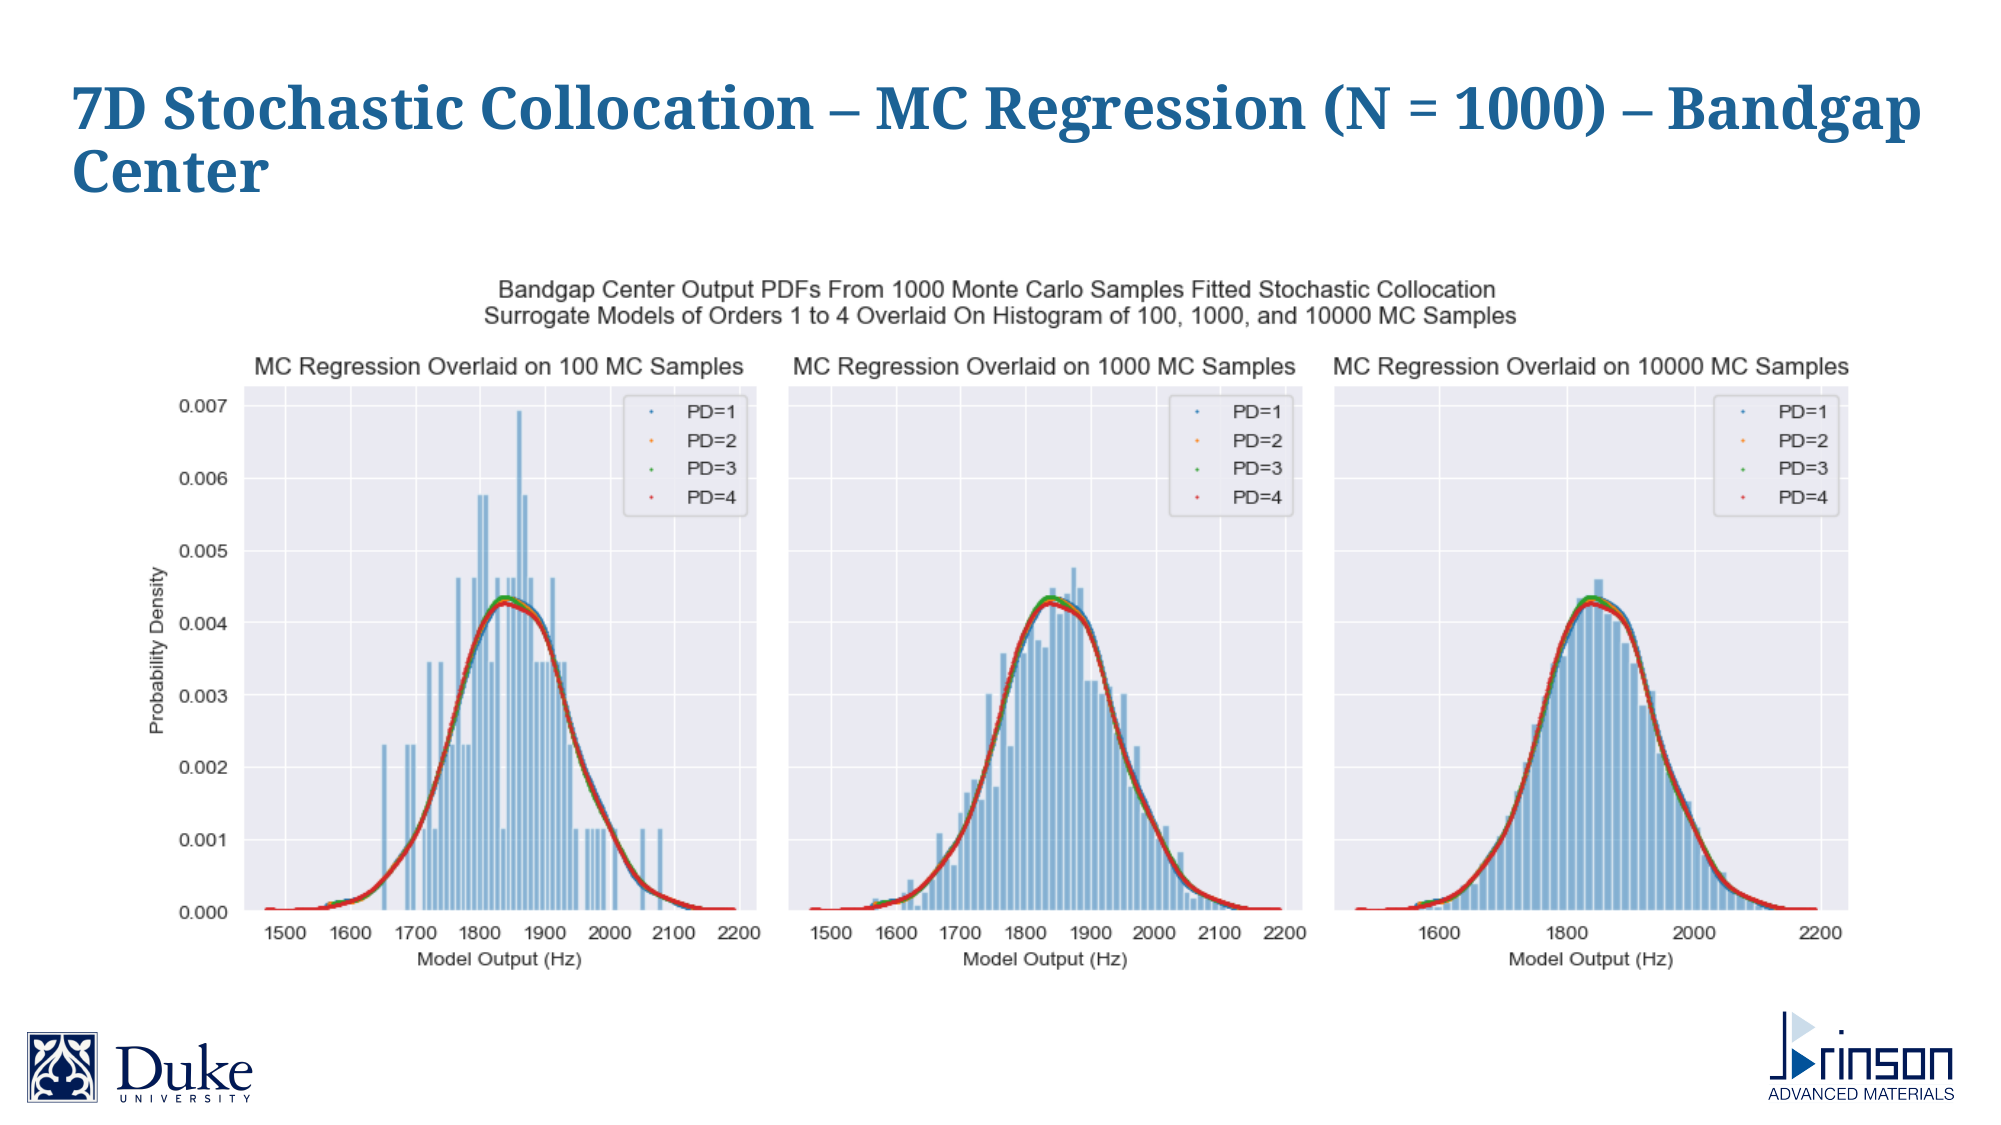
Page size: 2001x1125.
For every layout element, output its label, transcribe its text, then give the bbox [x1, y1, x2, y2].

title 7D Stochastic Collocation – MC Regression (N = 1000) – Bandgap Center [56, 55, 1944, 230]
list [137, 266, 1863, 983]
picture [27, 1032, 98, 1103]
picture [1768, 1011, 1957, 1108]
picture [115, 1042, 253, 1103]
